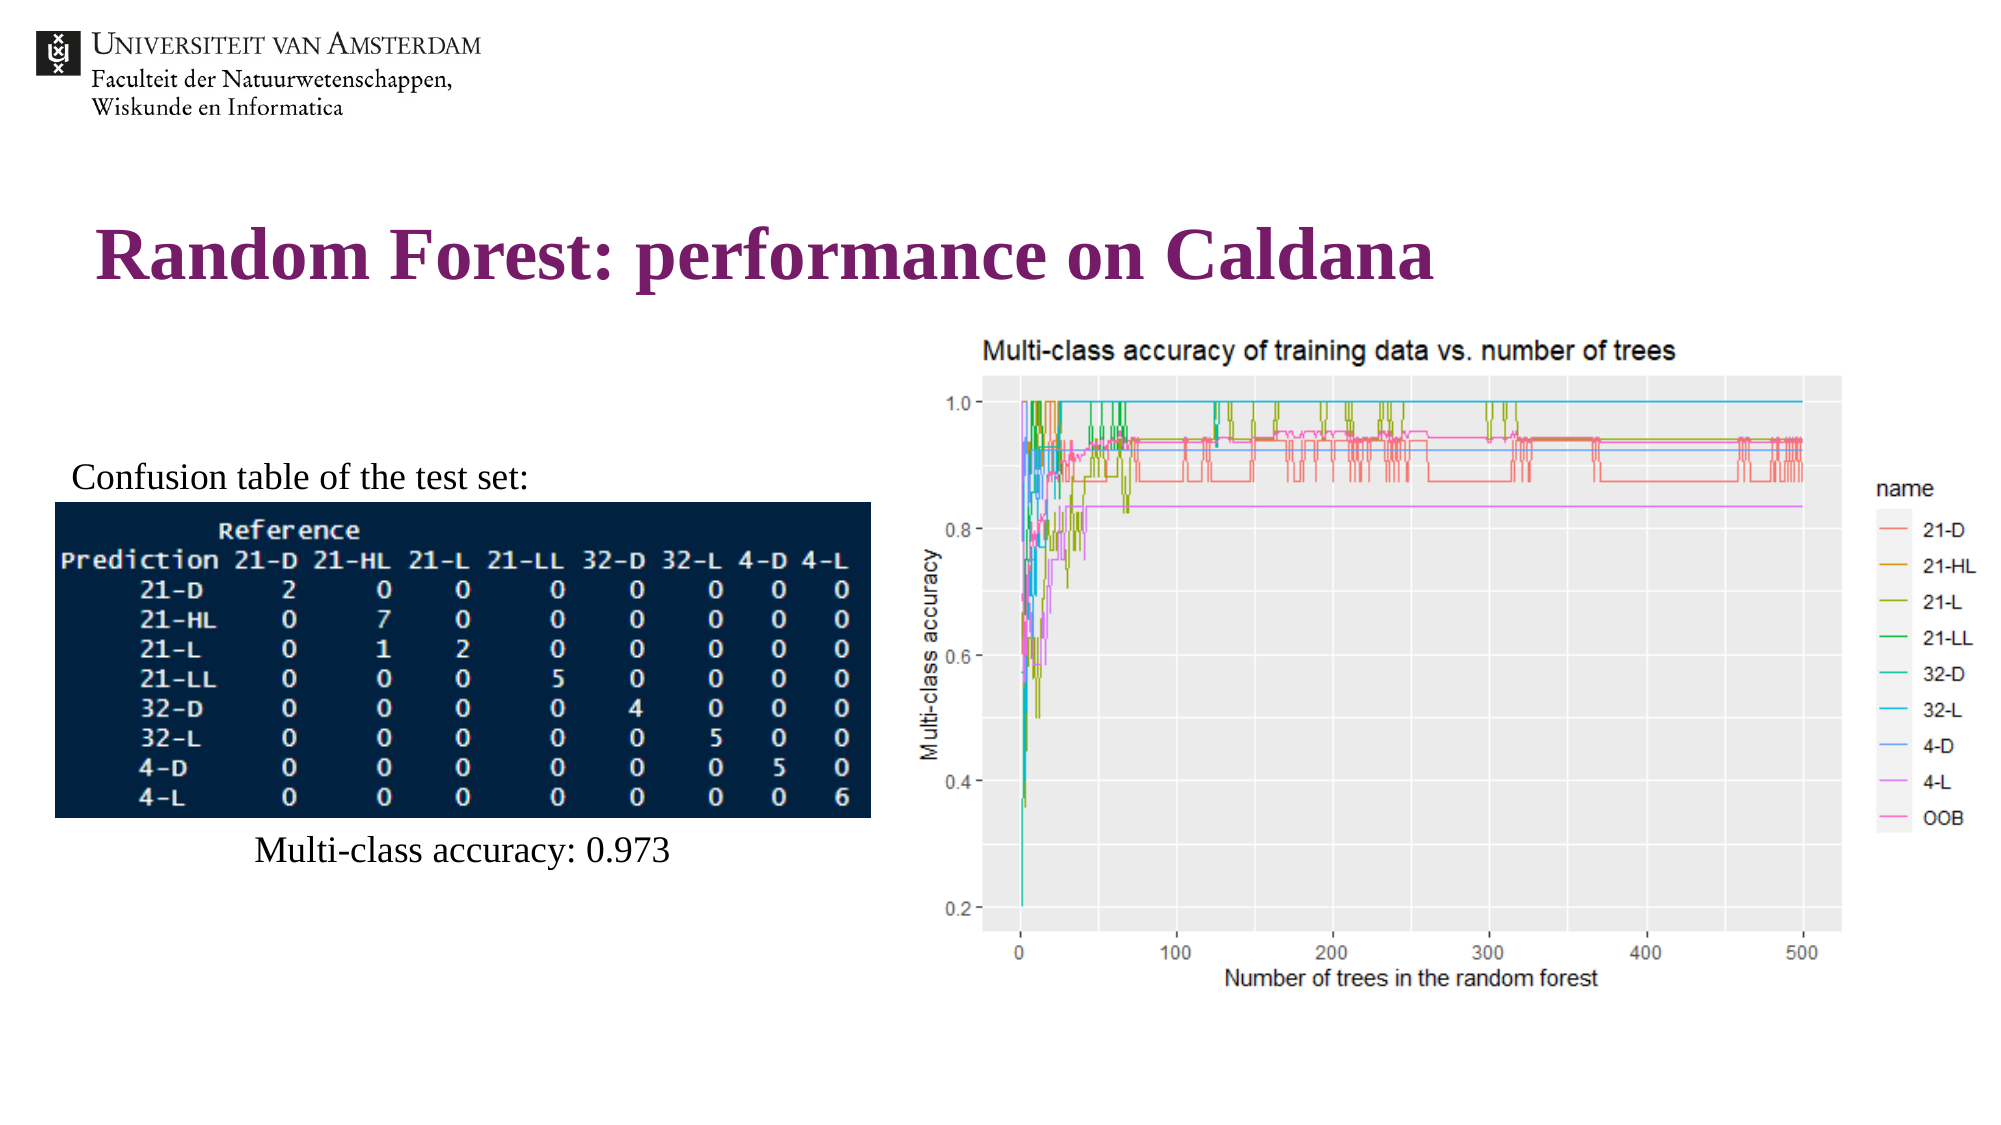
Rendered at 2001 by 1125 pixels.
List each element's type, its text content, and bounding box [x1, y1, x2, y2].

picture [906, 326, 2000, 1002]
picture [54, 502, 871, 818]
text_box Multi-class accuracy: 0.973 [239, 818, 686, 878]
picture [36, 31, 481, 121]
title Random Forest: performance on Caldana [80, 148, 1911, 303]
text_box Confusion table of the test set: [56, 444, 546, 502]
